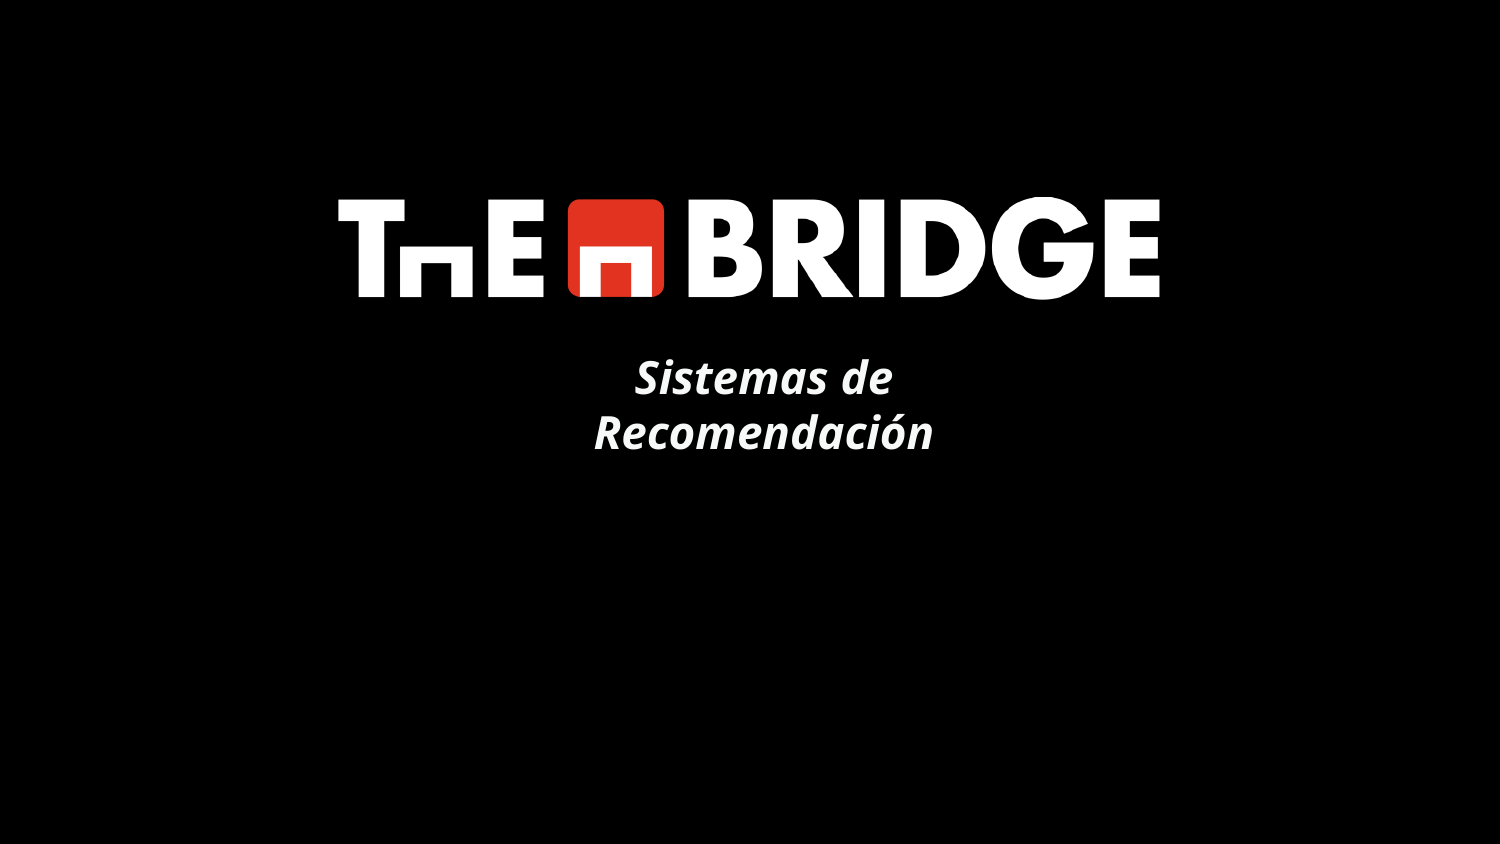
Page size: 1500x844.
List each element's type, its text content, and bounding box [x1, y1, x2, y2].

text_box Sistemas de Recomendación [479, 348, 1049, 569]
picture [335, 196, 1165, 308]
